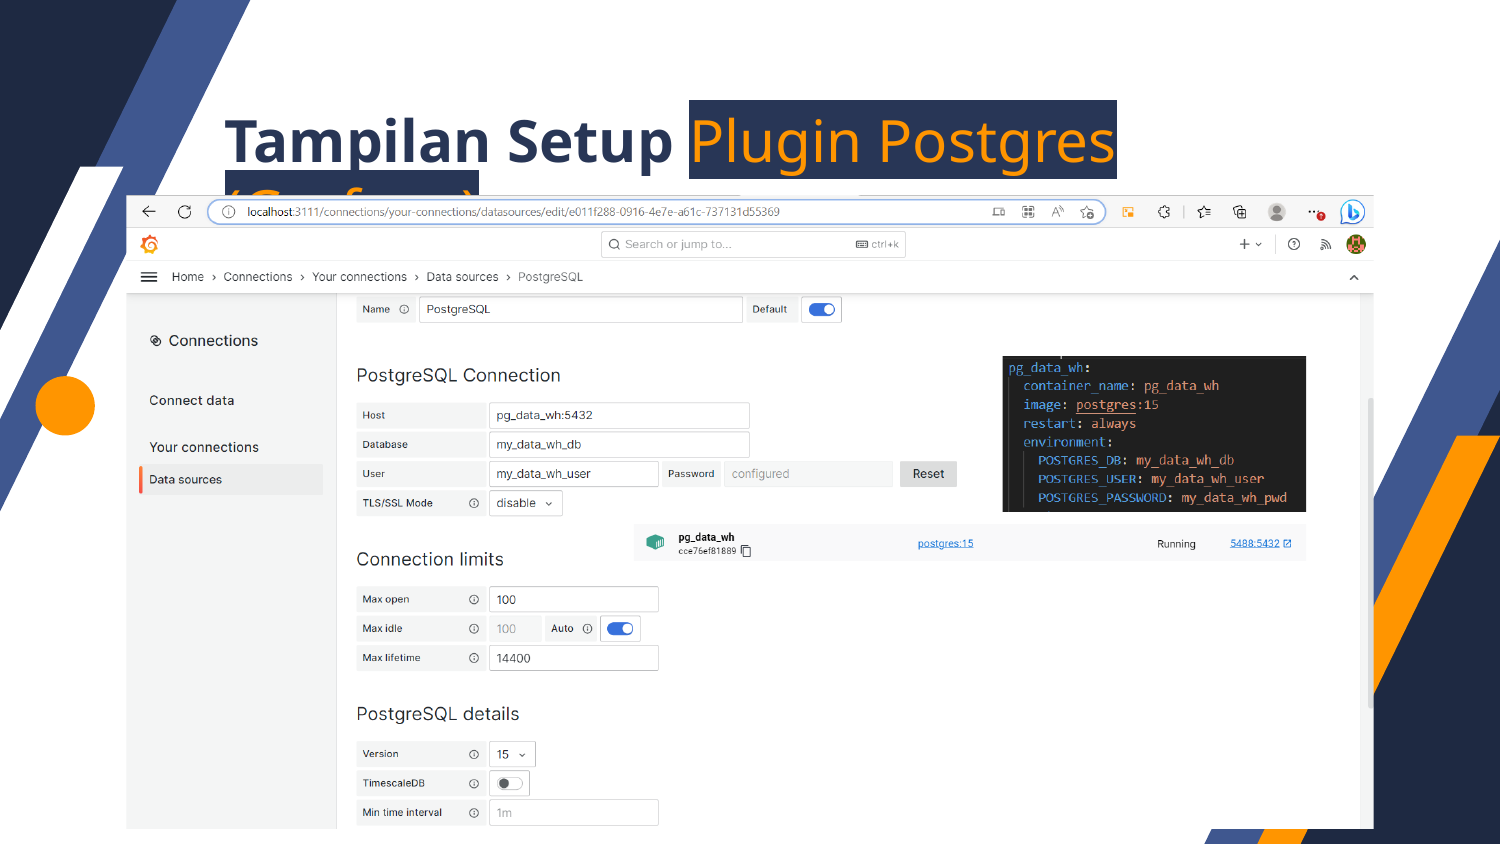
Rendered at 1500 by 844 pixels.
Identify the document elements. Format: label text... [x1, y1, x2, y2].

title Tampilan Setup Plugin Postgres (Grafana) [209, 88, 1383, 183]
picture [126, 194, 1374, 829]
